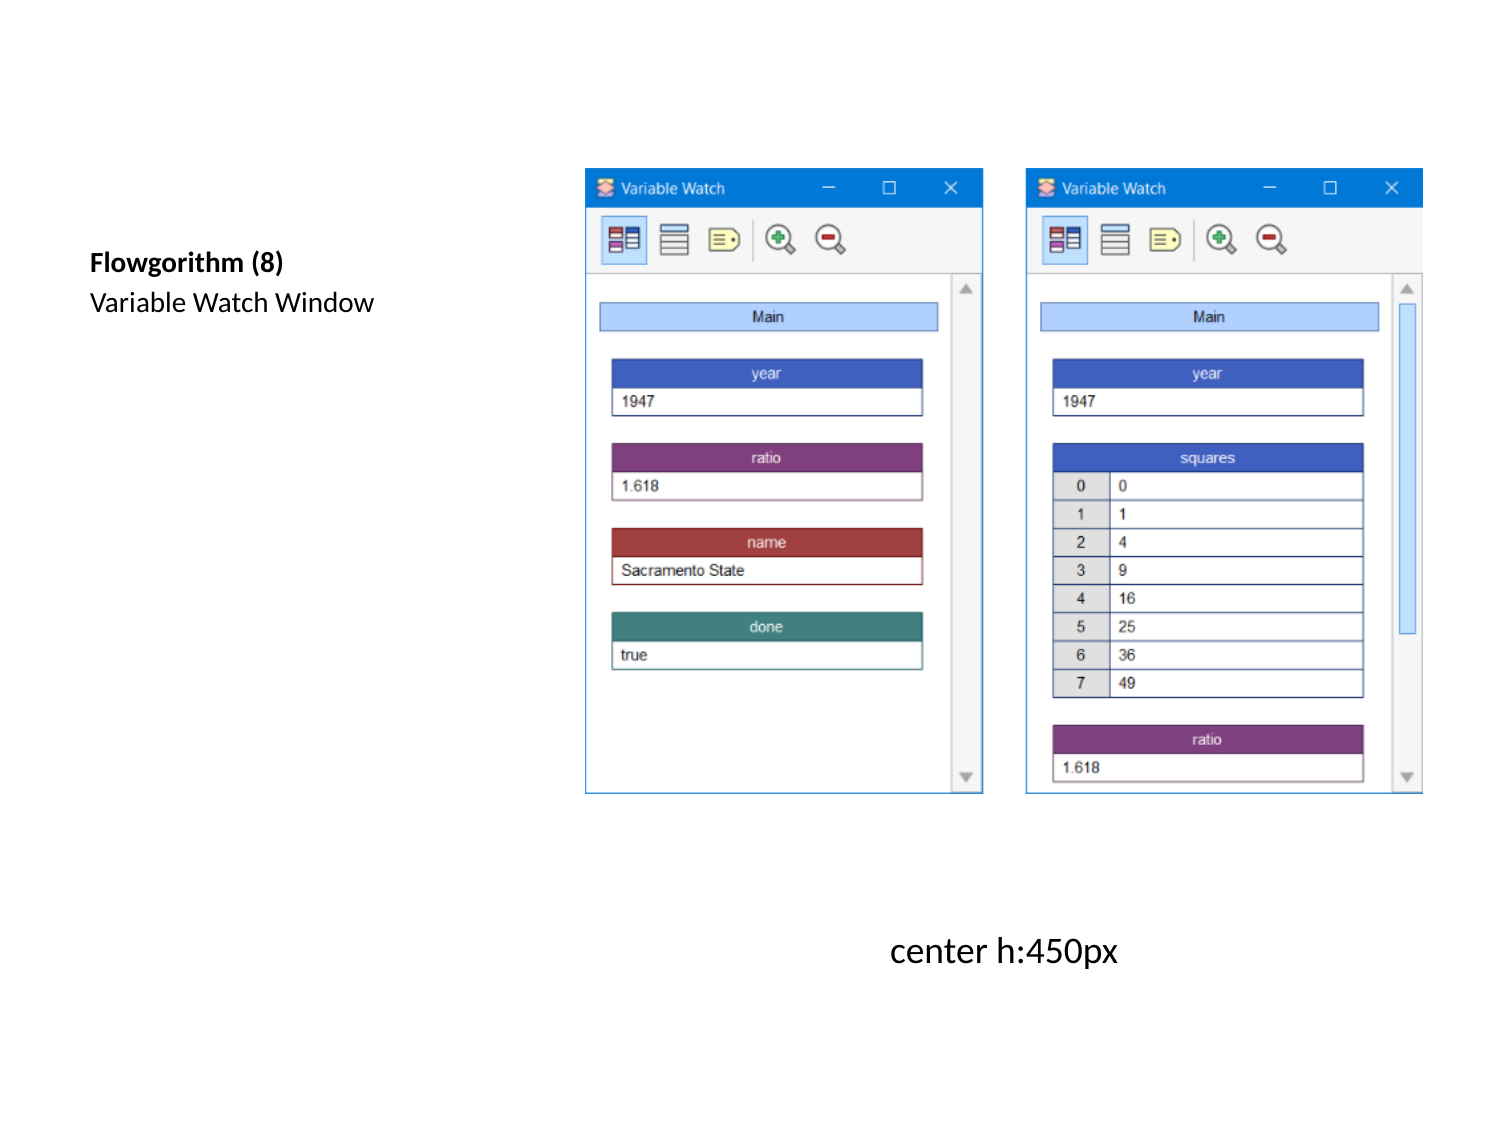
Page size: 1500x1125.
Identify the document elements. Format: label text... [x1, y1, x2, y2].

text_box center h:450px [585, 918, 1423, 1003]
list Flowgorithm (8) Variable Watch Window [75, 235, 569, 1005]
picture [585, 168, 1424, 794]
